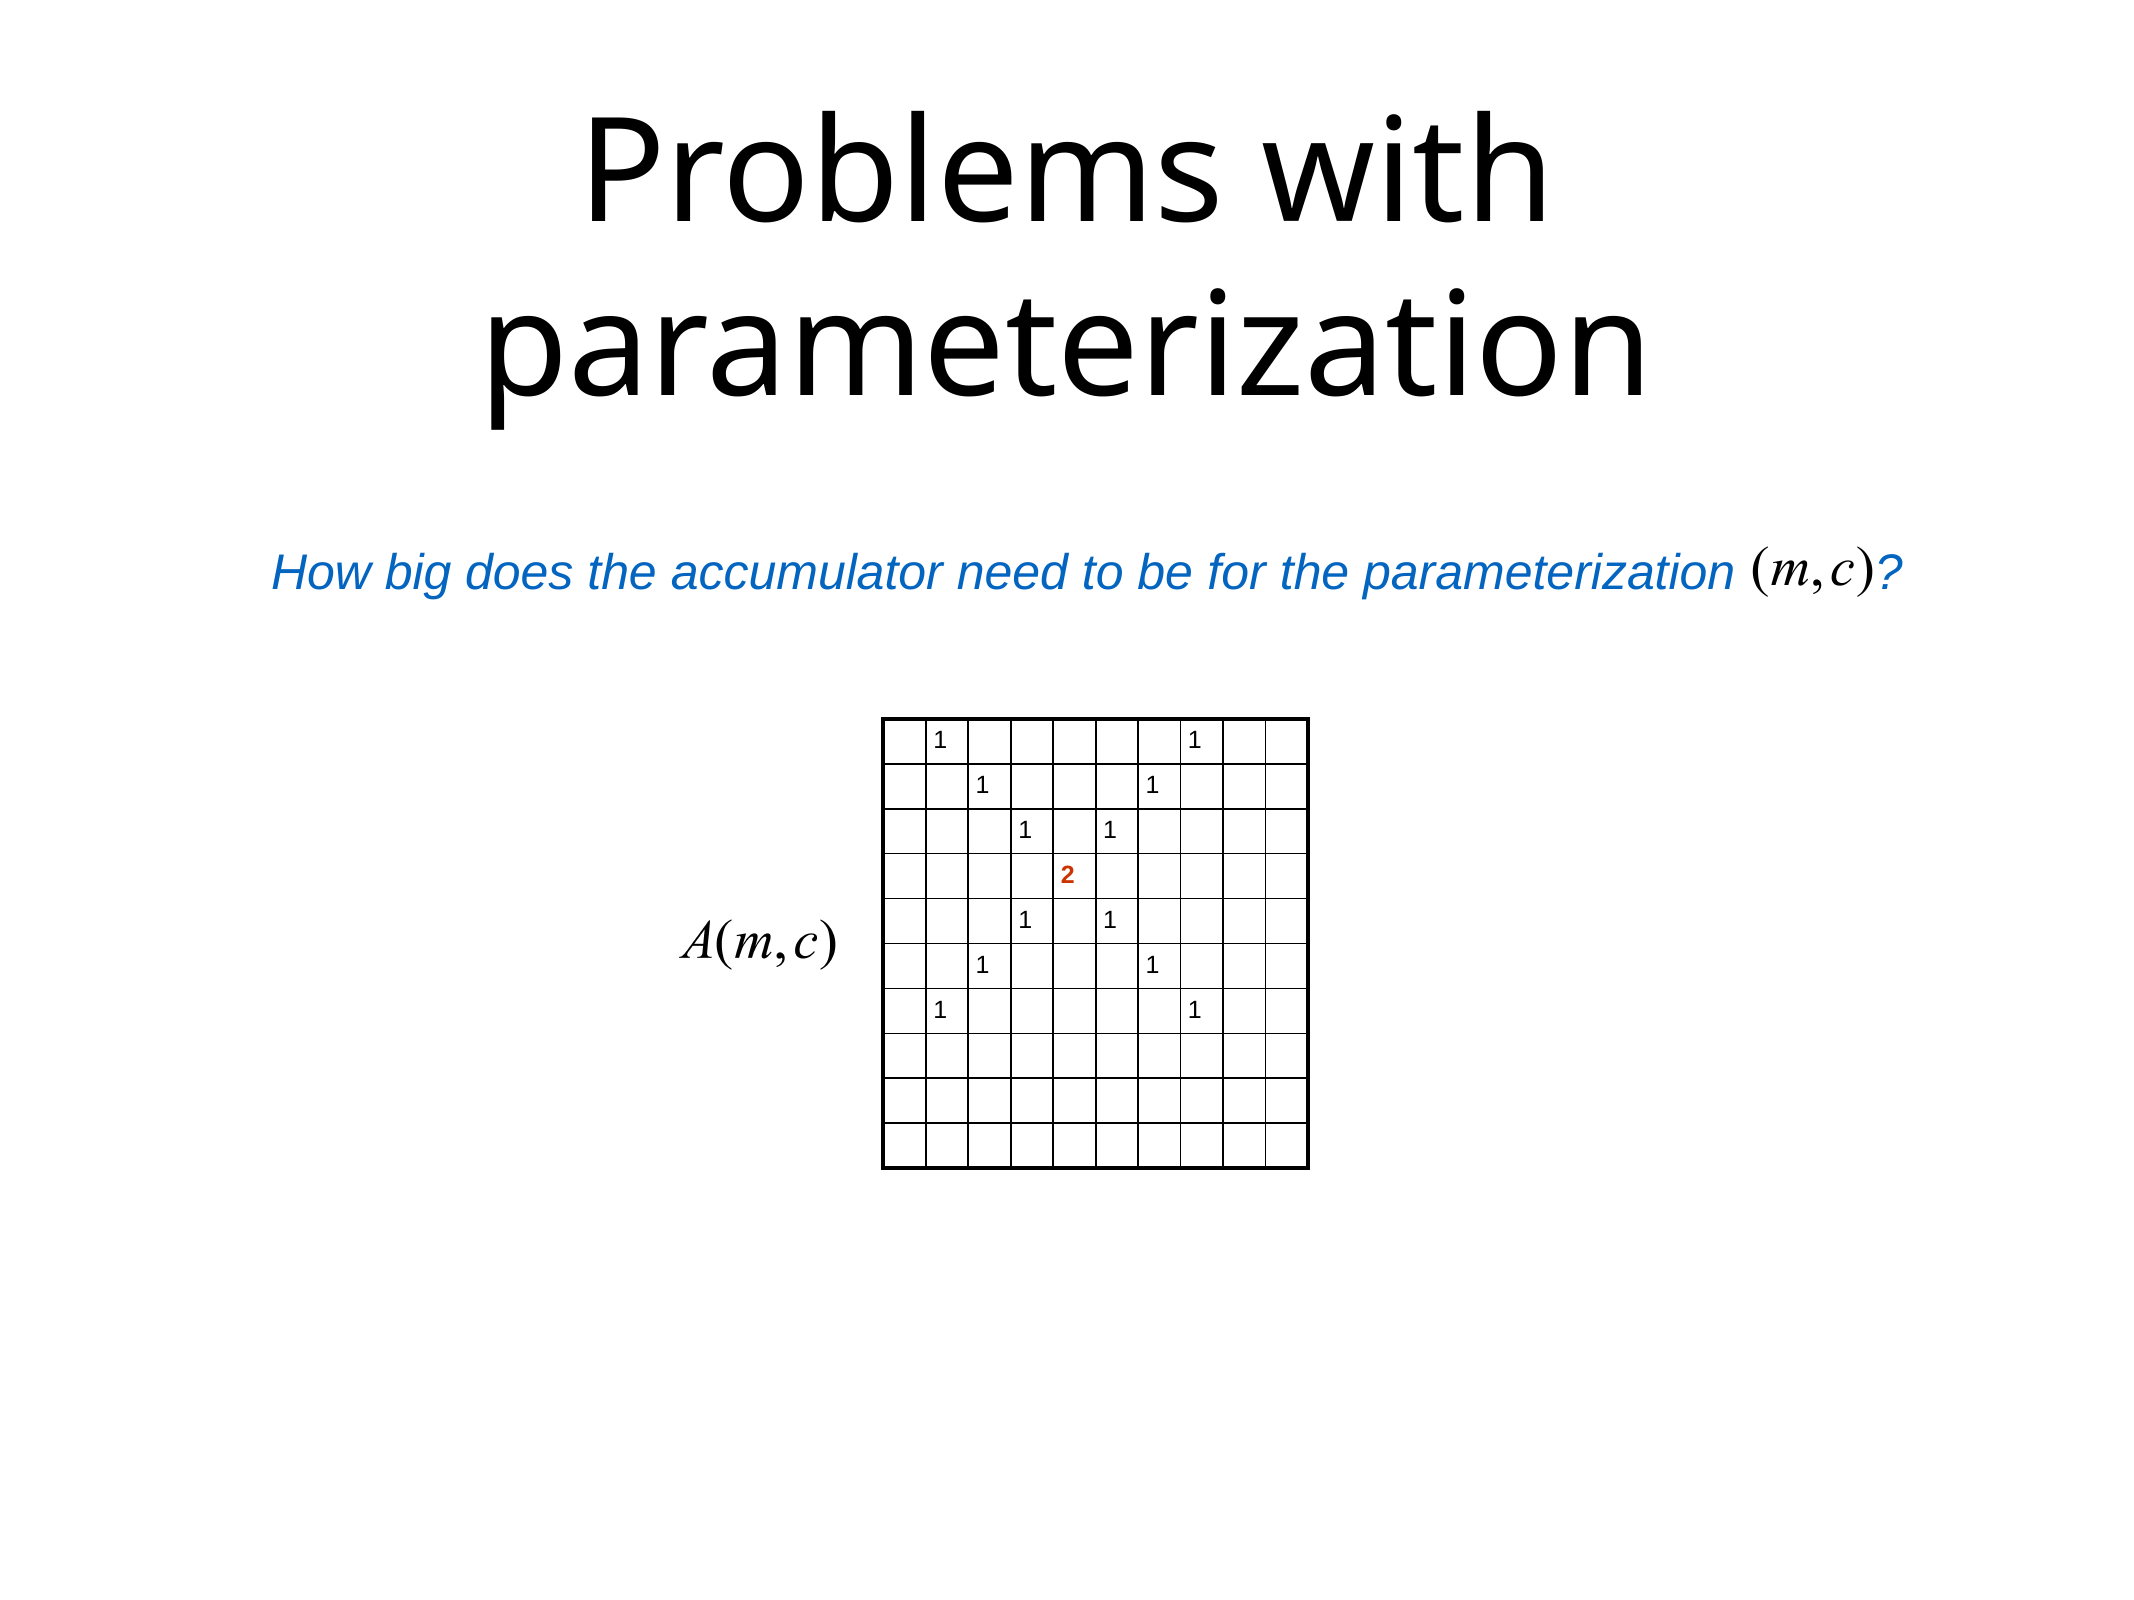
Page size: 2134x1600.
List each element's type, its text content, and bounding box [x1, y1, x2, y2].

table_cell [885, 1079, 925, 1122]
table_cell [1012, 989, 1052, 1033]
table_cell 1 [927, 989, 967, 1033]
table_cell [1181, 1079, 1222, 1122]
table_cell [927, 810, 967, 853]
table_cell [885, 1124, 925, 1166]
table_header [1012, 721, 1052, 763]
table_cell [885, 989, 925, 1033]
table_cell [1097, 1124, 1137, 1166]
table_cell [1266, 944, 1306, 988]
table_cell [1224, 1124, 1265, 1166]
table_header 1 [1181, 721, 1222, 763]
table_cell [885, 810, 925, 853]
table_cell [1054, 944, 1095, 988]
table_cell [969, 1124, 1010, 1166]
table_header [1266, 721, 1306, 763]
table_header [1224, 721, 1265, 763]
table_cell [1012, 1034, 1052, 1077]
table_cell [927, 1124, 967, 1166]
table_cell 1 [1097, 810, 1137, 853]
table_cell [1181, 810, 1222, 853]
table_header 1 [927, 721, 967, 763]
table_cell 1 [969, 765, 1010, 808]
table_cell [1266, 1079, 1306, 1122]
table_cell [1054, 1034, 1095, 1077]
table_cell [1054, 899, 1095, 943]
table_cell [969, 810, 1010, 853]
table_cell 1 [1139, 944, 1180, 988]
table_cell [885, 944, 925, 988]
title Problems with parameterization [35, 72, 2099, 428]
table_cell [1181, 765, 1222, 808]
table_cell [1139, 1124, 1180, 1166]
table_cell [1224, 989, 1265, 1033]
table_cell [1012, 1124, 1052, 1166]
table_cell [1012, 765, 1052, 808]
table_cell [1266, 989, 1306, 1033]
table_cell [1139, 1034, 1180, 1077]
table_cell [1181, 944, 1222, 988]
table_cell [1181, 1034, 1222, 1077]
table_cell [885, 765, 925, 808]
picture [668, 906, 848, 981]
table_cell [969, 854, 1010, 898]
table_cell [1054, 810, 1095, 853]
table_cell [1224, 899, 1265, 943]
table_header [885, 721, 925, 763]
table_cell 1 [1012, 899, 1052, 943]
table_cell [1097, 765, 1137, 808]
table_cell [1181, 1124, 1222, 1166]
table_cell [1224, 1079, 1265, 1122]
table_cell [927, 765, 967, 808]
table_header [1054, 721, 1095, 763]
table_cell [1097, 1079, 1137, 1122]
table_cell [1224, 810, 1265, 853]
table_cell [1012, 1079, 1052, 1122]
table_cell [927, 944, 967, 988]
table_cell [885, 854, 925, 898]
table_cell [1139, 989, 1180, 1033]
table_cell [969, 899, 1010, 943]
table_cell [1097, 854, 1137, 898]
table_cell [1266, 1034, 1306, 1077]
table_cell [927, 1034, 967, 1077]
table_cell [1266, 1124, 1306, 1166]
table_cell 1 [1097, 899, 1137, 943]
table_cell [927, 854, 967, 898]
table_cell 1 [1139, 765, 1180, 808]
table_cell [885, 899, 925, 943]
table_cell 1 [969, 944, 1010, 988]
table_cell [1224, 854, 1265, 898]
table_cell 1 [1181, 989, 1222, 1033]
table_cell [1139, 854, 1180, 898]
text_box How big does the accumulator need to be for the parameterization ? [262, 530, 1742, 608]
table_header [1139, 721, 1180, 763]
table_cell [969, 1079, 1010, 1122]
table_cell [969, 1034, 1010, 1077]
table_cell [1139, 1079, 1180, 1122]
table_cell 1 [1012, 810, 1052, 853]
table_header [969, 721, 1010, 763]
table_cell [885, 1034, 925, 1077]
table_cell [1181, 854, 1222, 898]
table_cell [1012, 944, 1052, 988]
table_cell [1097, 944, 1137, 988]
table_cell [1224, 765, 1265, 808]
table_cell [1054, 765, 1095, 808]
table_cell 2 [1054, 854, 1095, 898]
table_cell [1012, 854, 1052, 898]
table_header [1097, 721, 1137, 763]
table_cell [1224, 944, 1265, 988]
table_cell [927, 1079, 967, 1122]
table_cell [1266, 810, 1306, 853]
table_cell [1054, 1079, 1095, 1122]
text_box How big does the accumulator need to be for the parameterization ? [1890, 530, 1913, 608]
table_cell [927, 899, 967, 943]
table_cell [1224, 1034, 1265, 1077]
table_cell [1139, 899, 1180, 943]
table_cell [1054, 1124, 1095, 1166]
table_cell [1266, 765, 1306, 808]
table_cell [1266, 854, 1306, 898]
table_cell [1181, 899, 1222, 943]
table_cell [1266, 899, 1306, 943]
table_cell [1097, 989, 1137, 1033]
picture [1743, 534, 1886, 609]
table_cell [969, 989, 1010, 1033]
table_cell [1139, 810, 1180, 853]
table_cell [1097, 1034, 1137, 1077]
table_cell [1054, 989, 1095, 1033]
